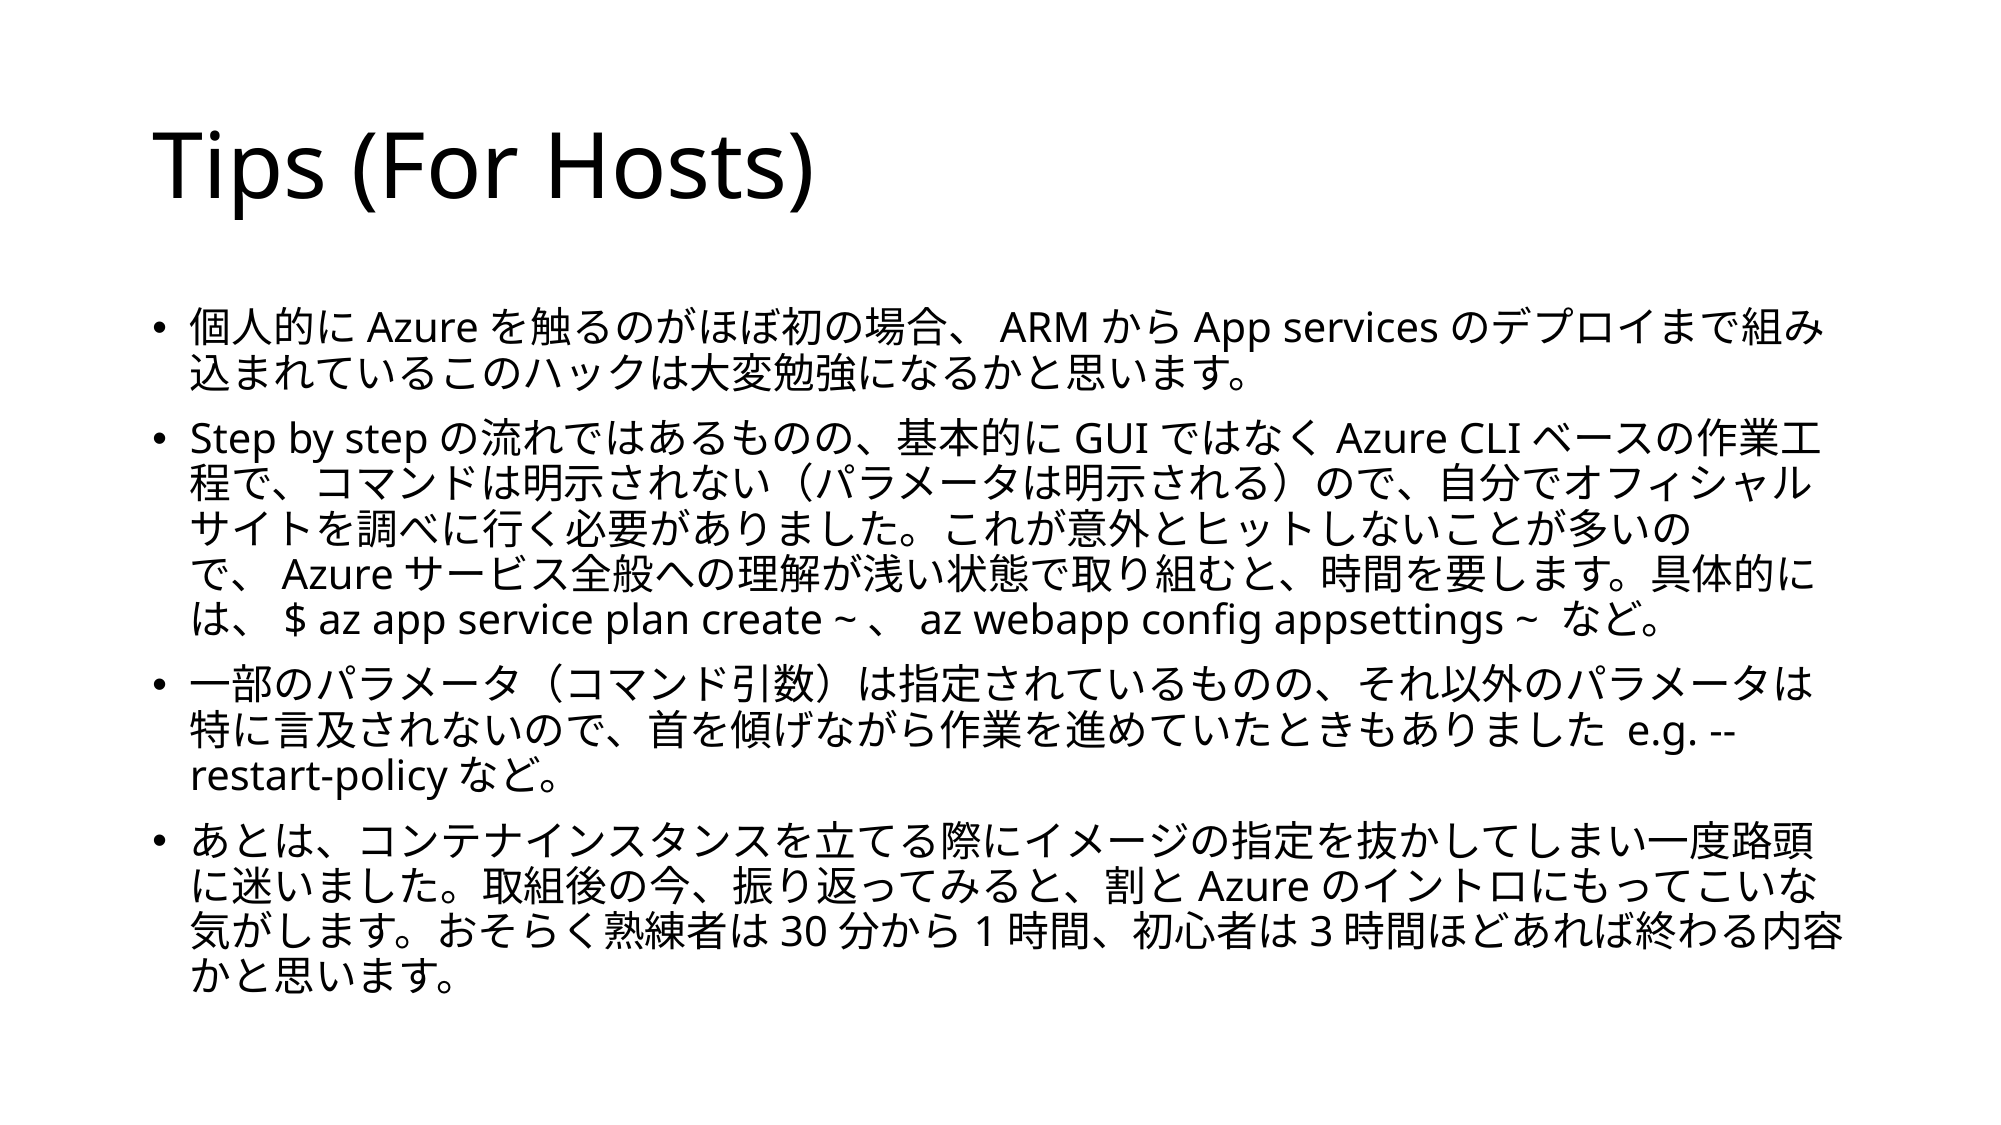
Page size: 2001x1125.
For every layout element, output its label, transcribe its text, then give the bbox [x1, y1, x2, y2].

list 個人的にAzureを触るのがほぼ初の場合、ARMからApp servicesのデプロイまで組み込まれているこのハックは大変勉強になるかと思います。 Step by stepの流れではあるものの、基本的にGUIではなくAzure CLIベースの作業工程で、コマンドは明示されない（パラメータは明示される）ので、自分でオフィシャルサイトを調べに行く必要がありました。これが意外とヒットしないことが多いので、Azureサービス全般への理解が浅い状態で取り組むと、時間を要します。具体的には、$ az app service plan create ~、az webapp config appsettings ~ など。 一部のパラメータ（コマンド引数）は指定されているものの、それ以外のパラメータは特に言及されないので、首を傾げながら作業を進めていたときもありました e.g. --restart-policyなど。 あとは、コンテナインスタンスを立てる際にイメージの指定を抜かしてしまい一度路頭に迷いました。取組後の今、振り返ってみると、割とAzureのイントロにもってこいな気がします。おそらく熟練者は30分から1時間、初心者は3時間ほどあれば終わる内容かと思います。 [137, 299, 1863, 1014]
title Tips (For Hosts) [137, 59, 1863, 278]
